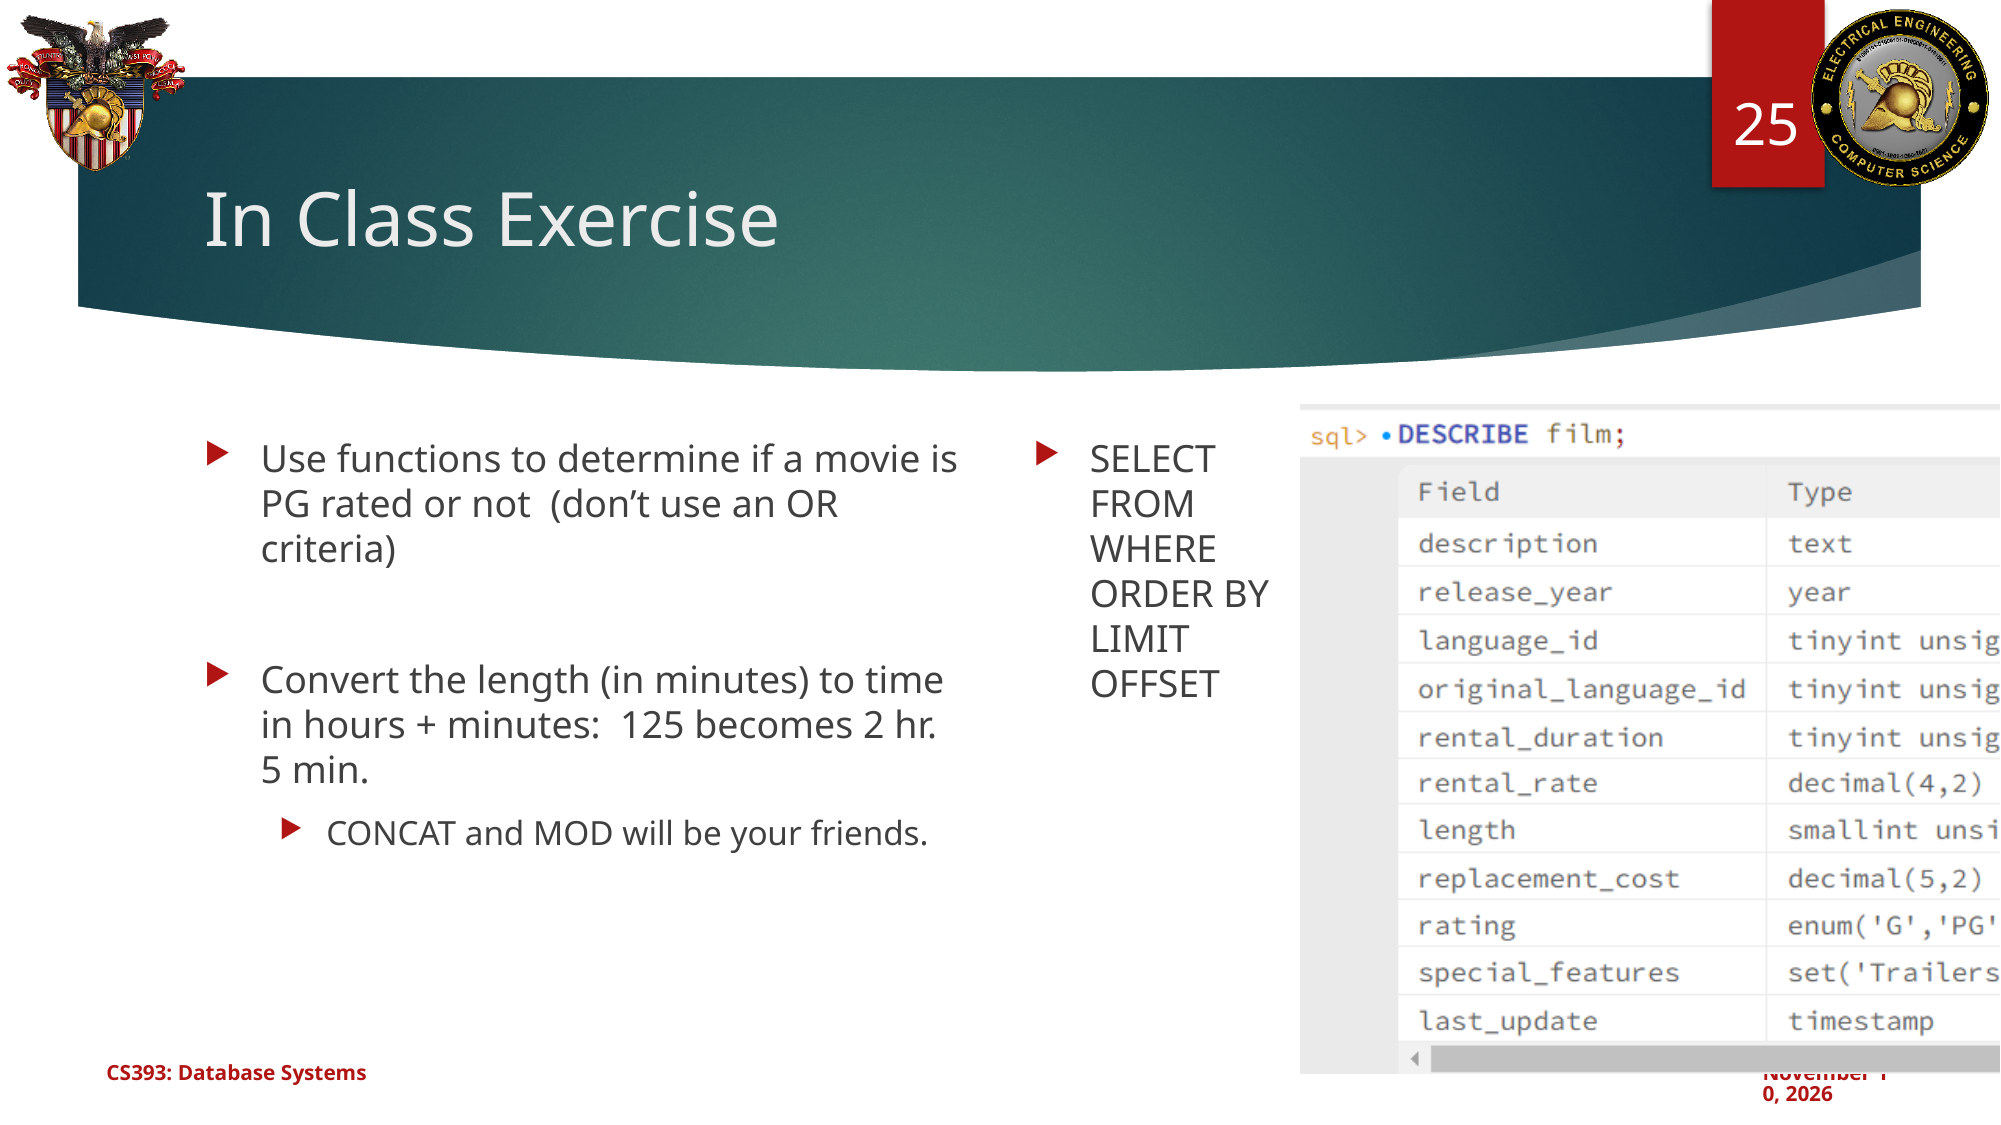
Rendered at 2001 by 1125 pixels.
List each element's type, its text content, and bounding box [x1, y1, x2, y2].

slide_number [1747, 1085, 1910, 1099]
list SELECT FROM WHERE ORDER BY LIMIT OFFSET [1018, 427, 1295, 988]
picture [7, 3, 185, 184]
list Use functions to determine if a movie is PG rated or not (don’t use an OR criteria) Convert the length (in minutes) to time in hours + minutes: 125 becomes 2 hr. 5 min. CONCAT and MOD will be your friends. [189, 427, 982, 988]
picture [1809, 7, 1990, 188]
footer CS393: Database Systems [91, 1048, 726, 1100]
picture [1300, 404, 2000, 1074]
slide_number 25 [1698, 48, 1836, 175]
title In Class Exercise [189, 158, 1638, 275]
